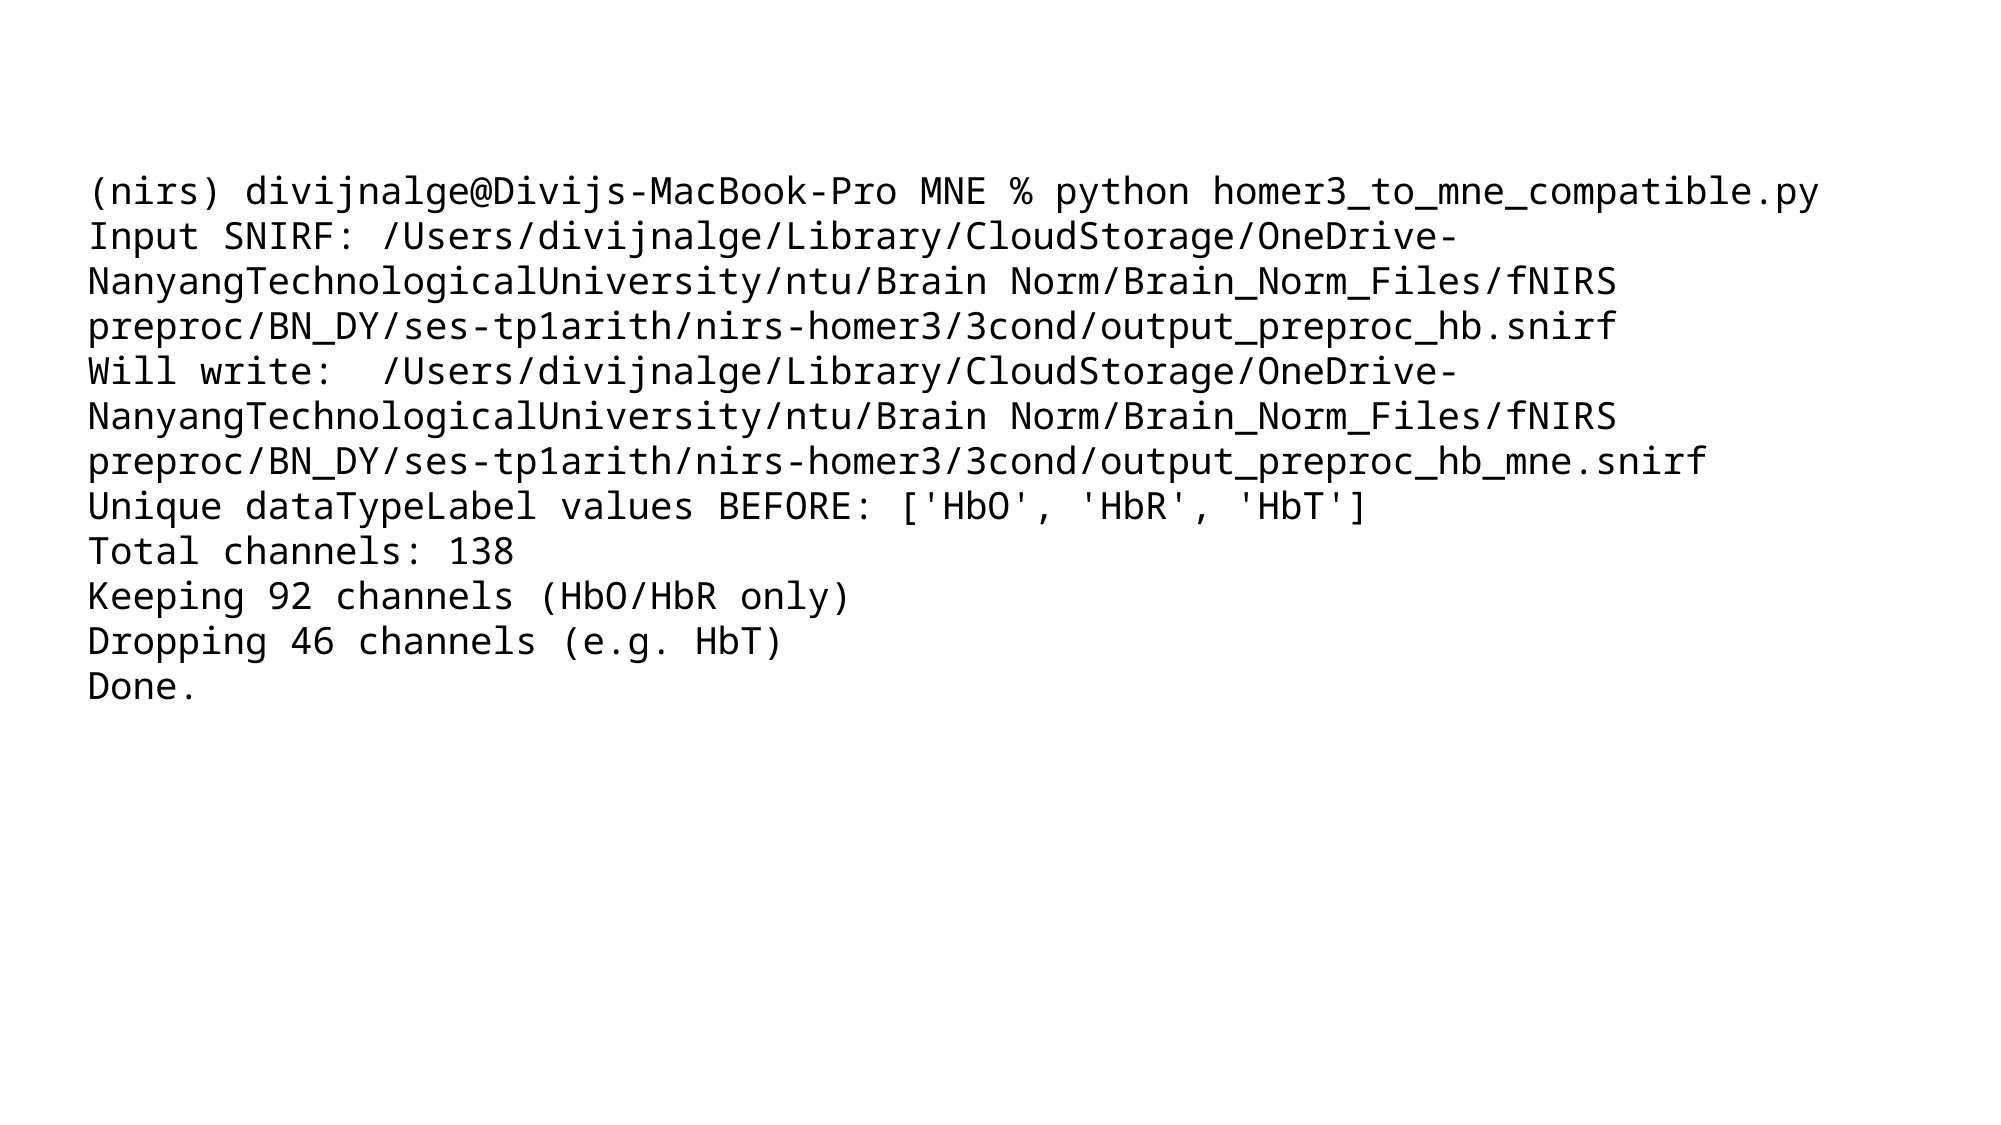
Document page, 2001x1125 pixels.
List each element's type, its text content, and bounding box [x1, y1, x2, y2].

text_box (nirs) divijnalge@Divijs-MacBook-Pro MNE % python homer3_to_mne_compatible.py Input SNIRF: /Users/divijnalge/Library/CloudStorage/OneDrive-NanyangTechnologicalUniversity/ntu/Brain Norm/Brain_Norm_Files/fNIRS preproc/BN_DY/ses-tp1arith/nirs-homer3/3cond/output_preproc_hb.snirf Will write: /Users/divijnalge/Library/CloudStorage/OneDrive-NanyangTechnologicalUniversity/ntu/Brain Norm/Brain_Norm_Files/fNIRS preproc/BN_DY/ses-tp1arith/nirs-homer3/3cond/output_preproc_hb_mne.snirf Unique dataTypeLabel values BEFORE: ['HbO', 'HbR', 'HbT'] Total channels: 138 Keeping 92 channels (HbO/HbR only) Dropping 46 channels (e.g. HbT) Done. [72, 159, 1928, 715]
